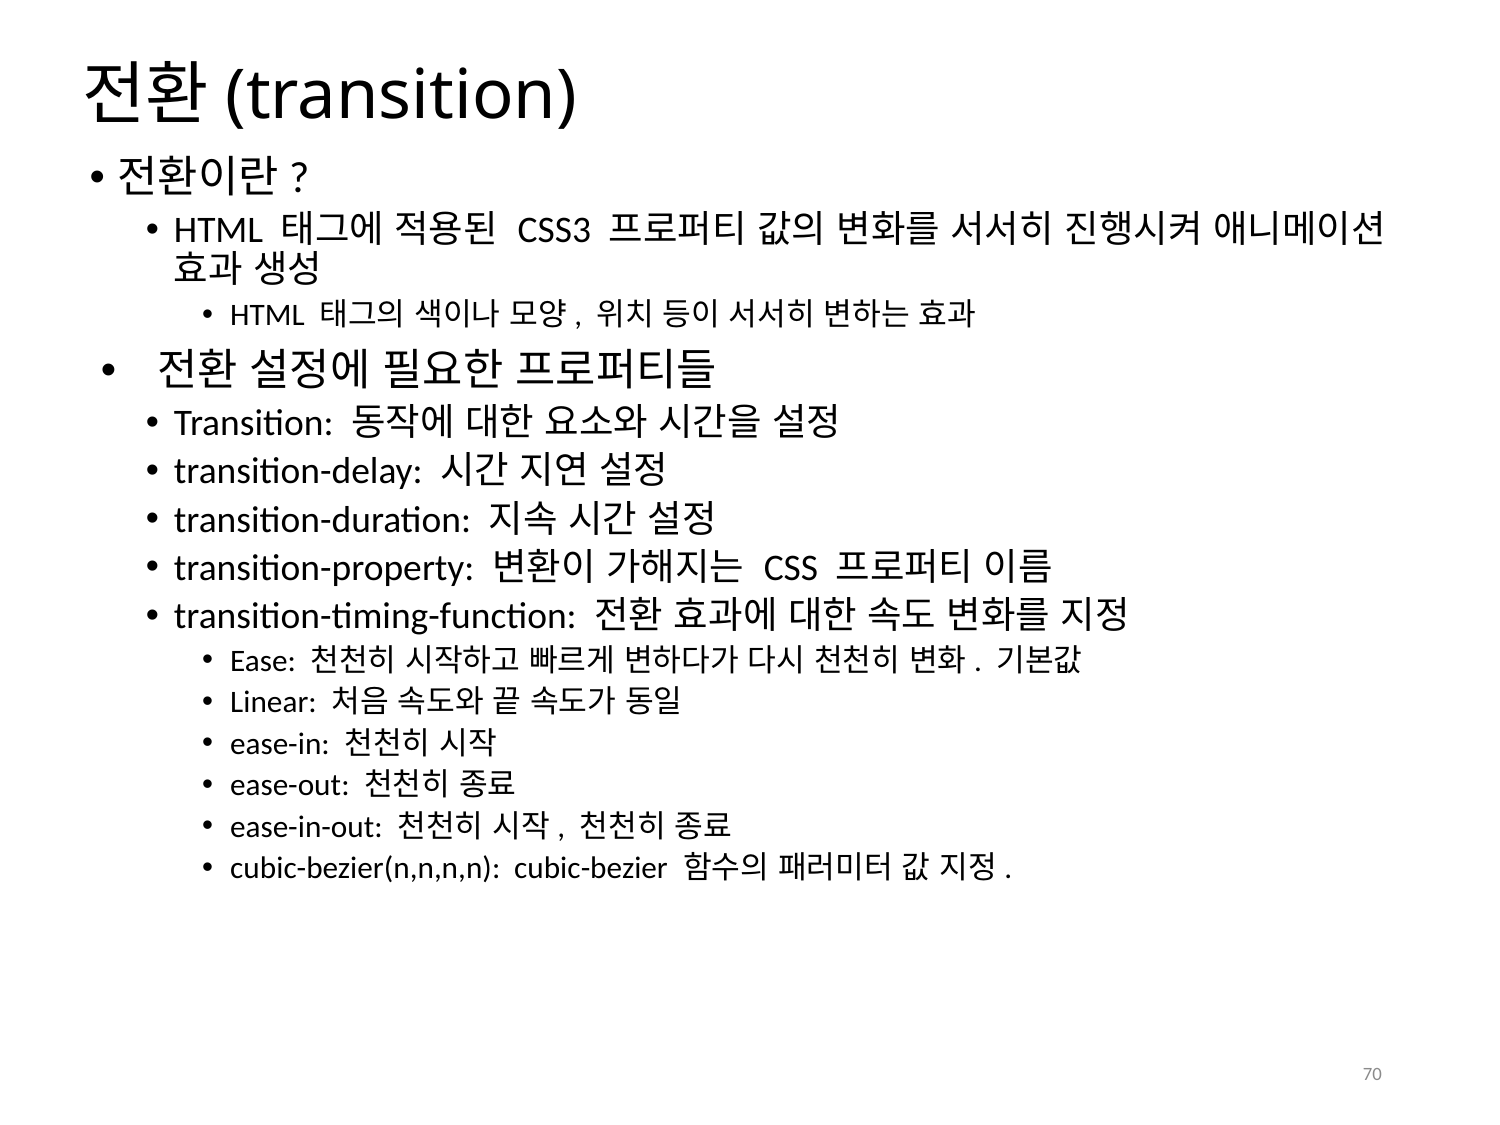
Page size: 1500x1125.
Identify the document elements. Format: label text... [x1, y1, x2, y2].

title 전환(transition) [67, 25, 1032, 167]
list 전환이란? HTML 태그에 적용된 CSS3 프로퍼티 값의 변화를 서서히 진행시켜 애니메이션 효과 생성 HTML 태그의 색이나 모양, 위치 등이 서서히 변하는 효과 전환 설정에 필요한 프로퍼티들 Transition: 동작에 대한 요소와 시간을 설정 transition-delay: 시간 지연 설정 transition-duration: 지속 시간 설정 transition-property: 변환이 가해지는 CSS 프로퍼티 이름 transition-timing-function: 전환 효과에 대한 속도 변화를 지정 Ease: 천천히 시작하고 빠르게 변하다가 다시 천천히 변화. 기본값 Linear: 처음 속도와 끝 속도가 동일 ease-in: 천천히 시작 ease-out: 천천히 종료 ease-in-out: 천천히 시작, 천천히 종료 cubic-bezier(n,n,n,n): cubic-bezier 함수의 패러미터 값 지정. [74, 147, 1433, 1000]
slide_number 70 [1059, 1042, 1397, 1103]
